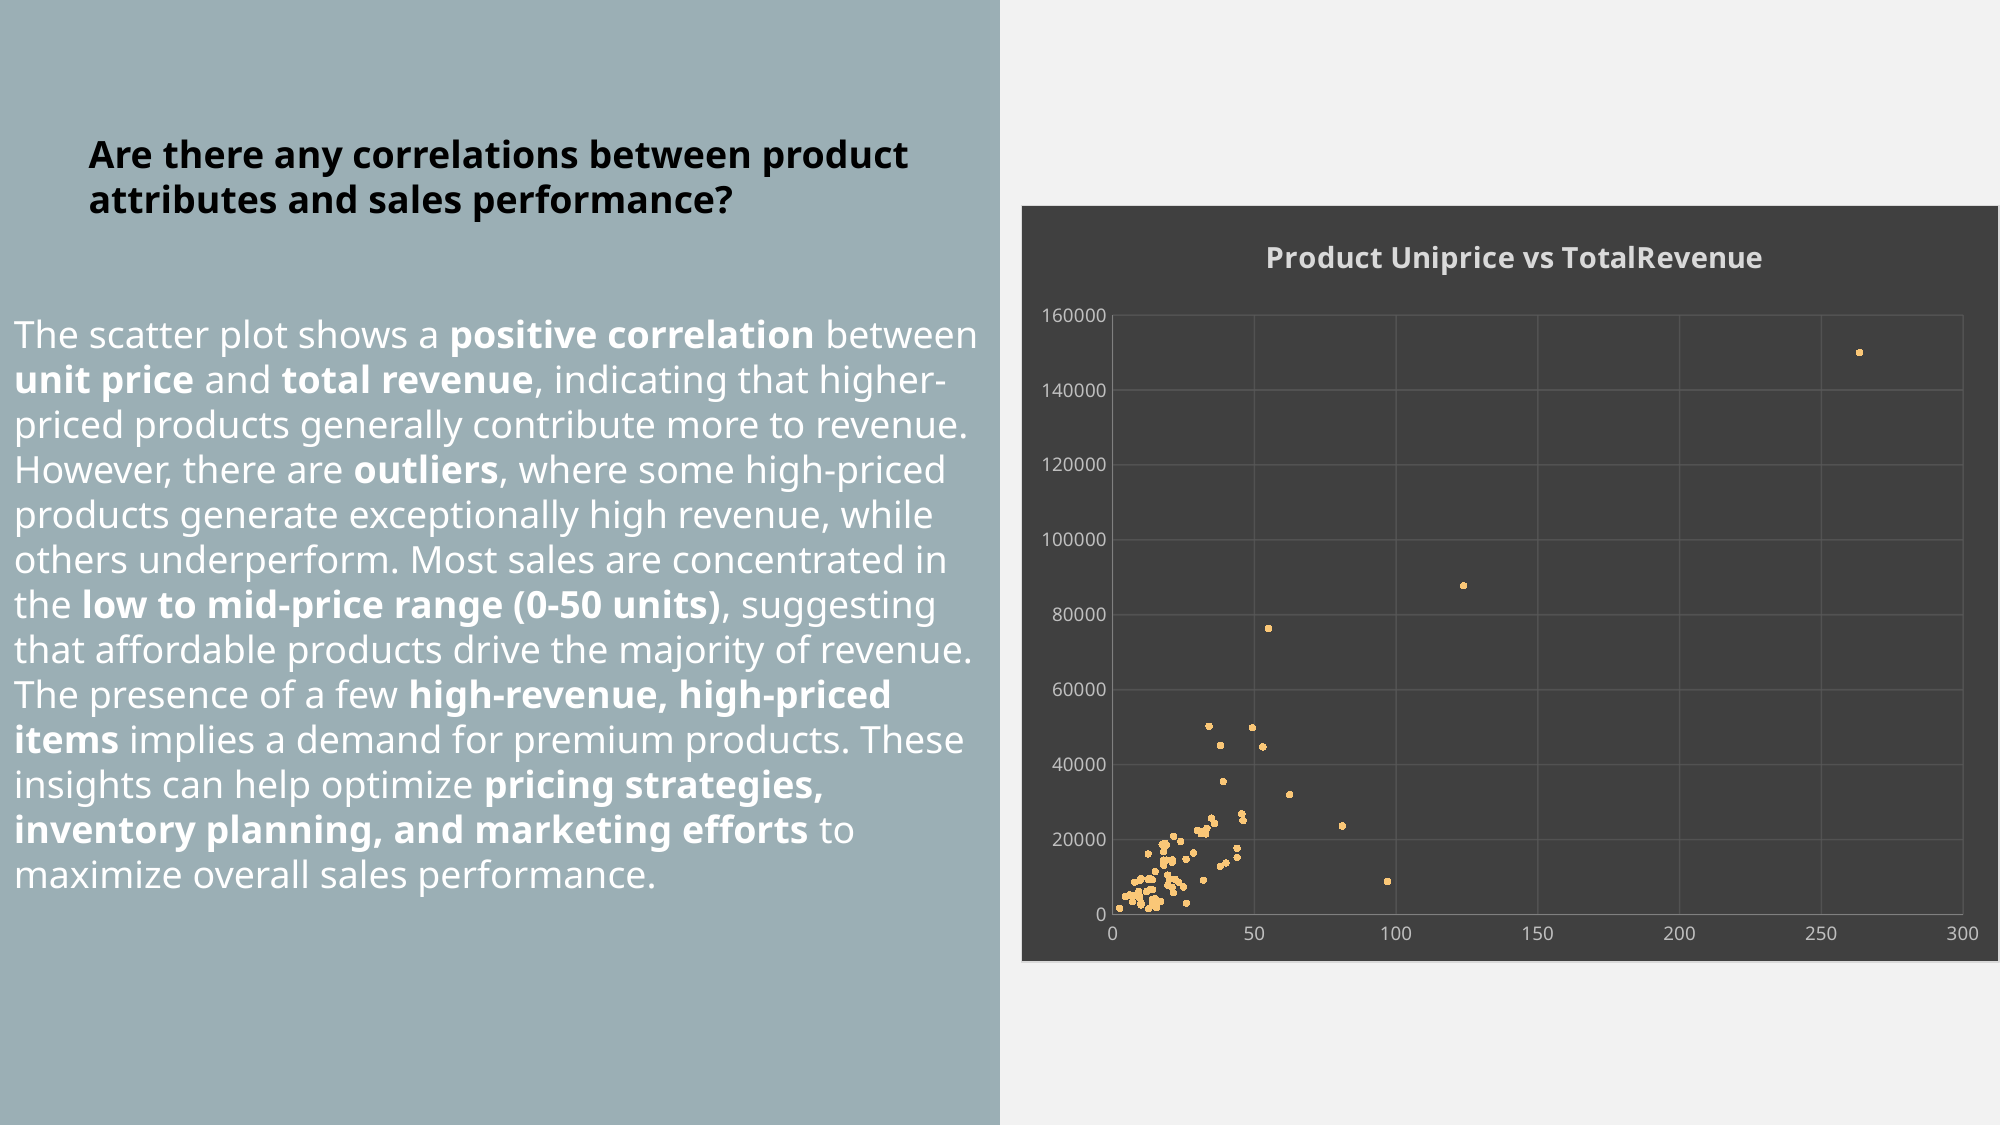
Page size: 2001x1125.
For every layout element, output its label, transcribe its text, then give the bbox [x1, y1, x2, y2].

list Are there any correlations between product attributes and sales performance? [0, 123, 1000, 303]
text_box The scatter plot shows a positive correlation between unit price and total revenue, indicating that higher-priced products generally contribute more to revenue. However, there are outliers, where some high-priced products generate exceptionally high revenue, while others underperform. Most sales are concentrated in the low to mid-price range (0-50 units), suggesting that affordable products drive the majority of revenue. The presence of a few high-revenue, high-priced items implies a demand for premium products. These insights can help optimize pricing strategies, inventory planning, and marketing efforts to maximize overall sales performance. [0, 303, 1000, 904]
chart [1020, 204, 2000, 963]
